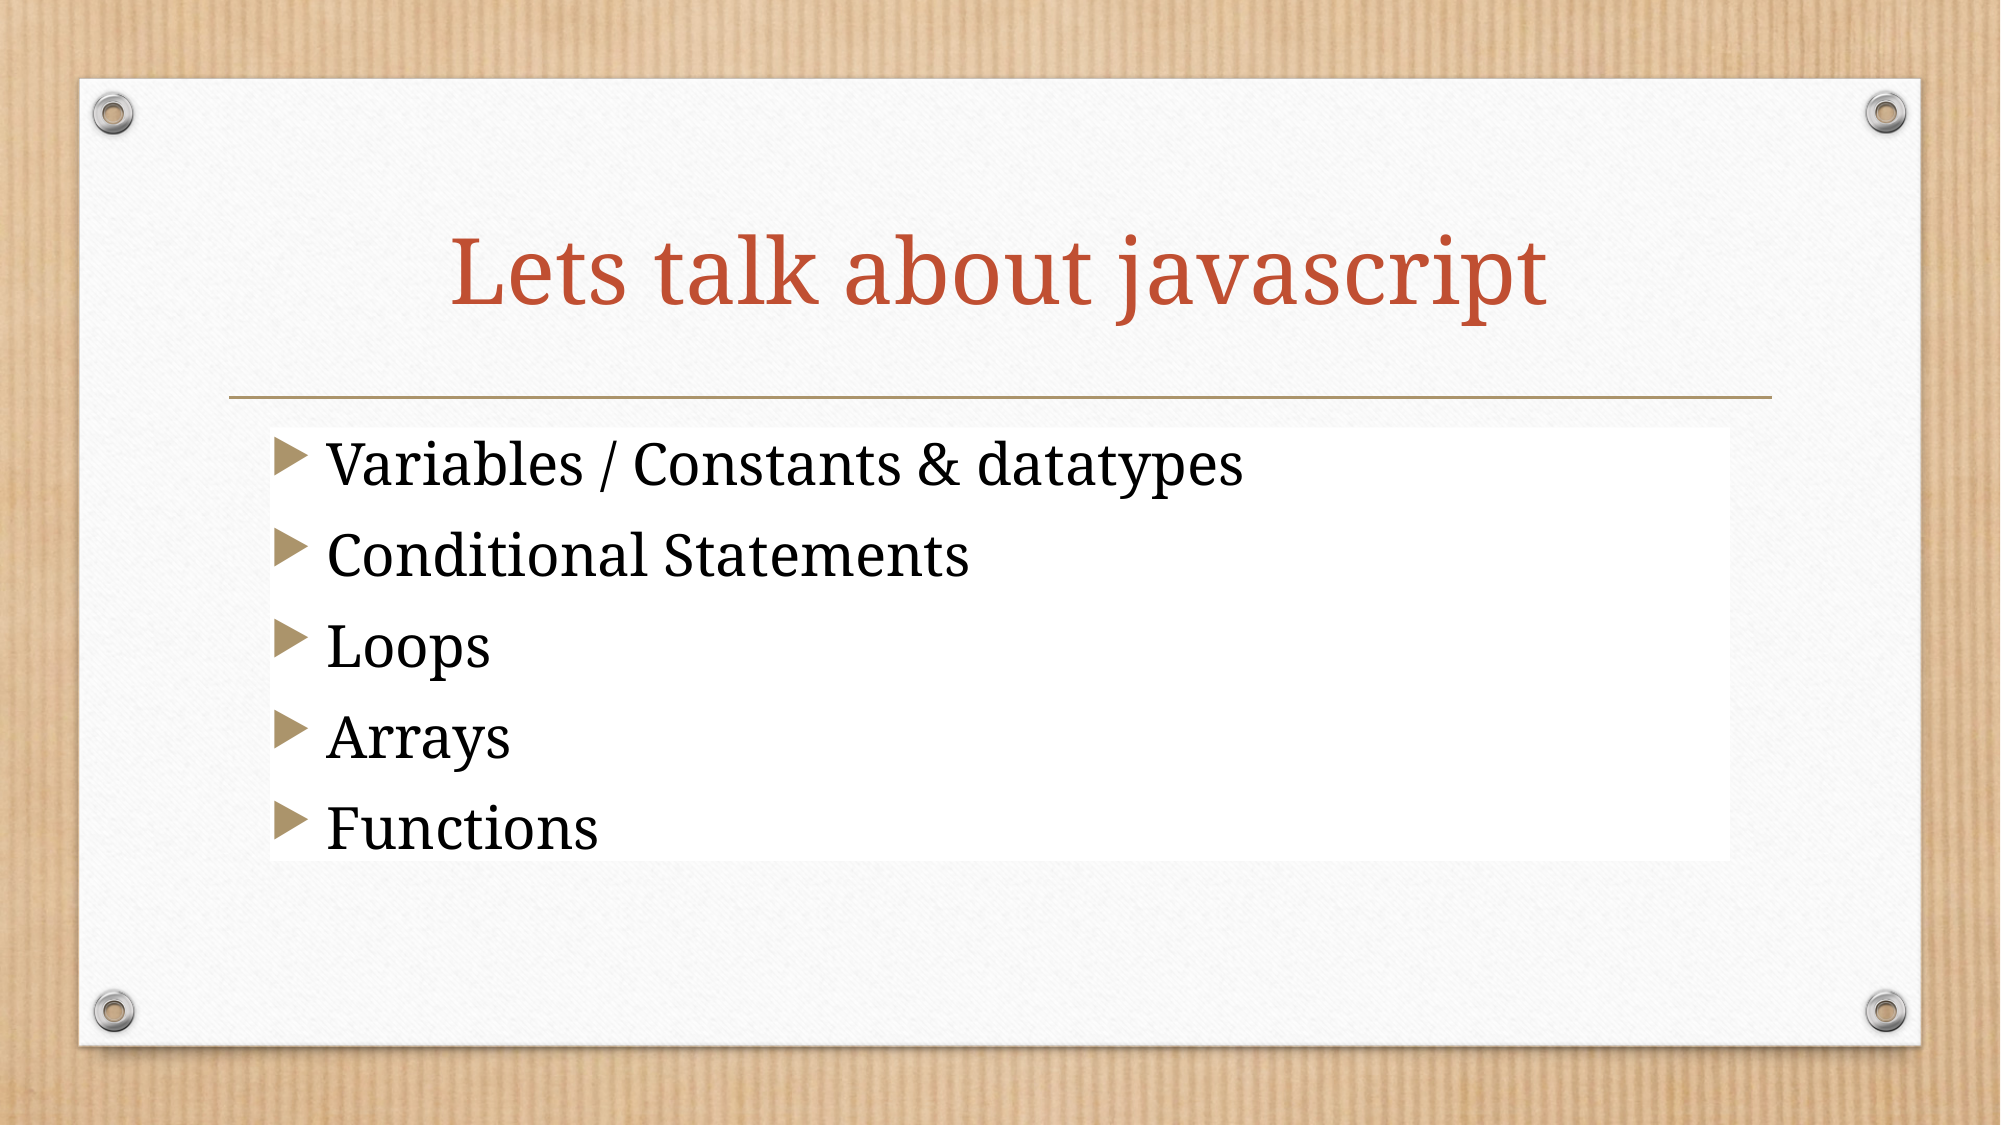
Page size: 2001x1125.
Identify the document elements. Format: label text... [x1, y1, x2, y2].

picture [0, 0, 2001, 1125]
title Lets talk about javascript [212, 161, 1788, 375]
text_box Variables / Constants & datatypes Conditional Statements Loops Arrays Functions [269, 427, 1731, 861]
